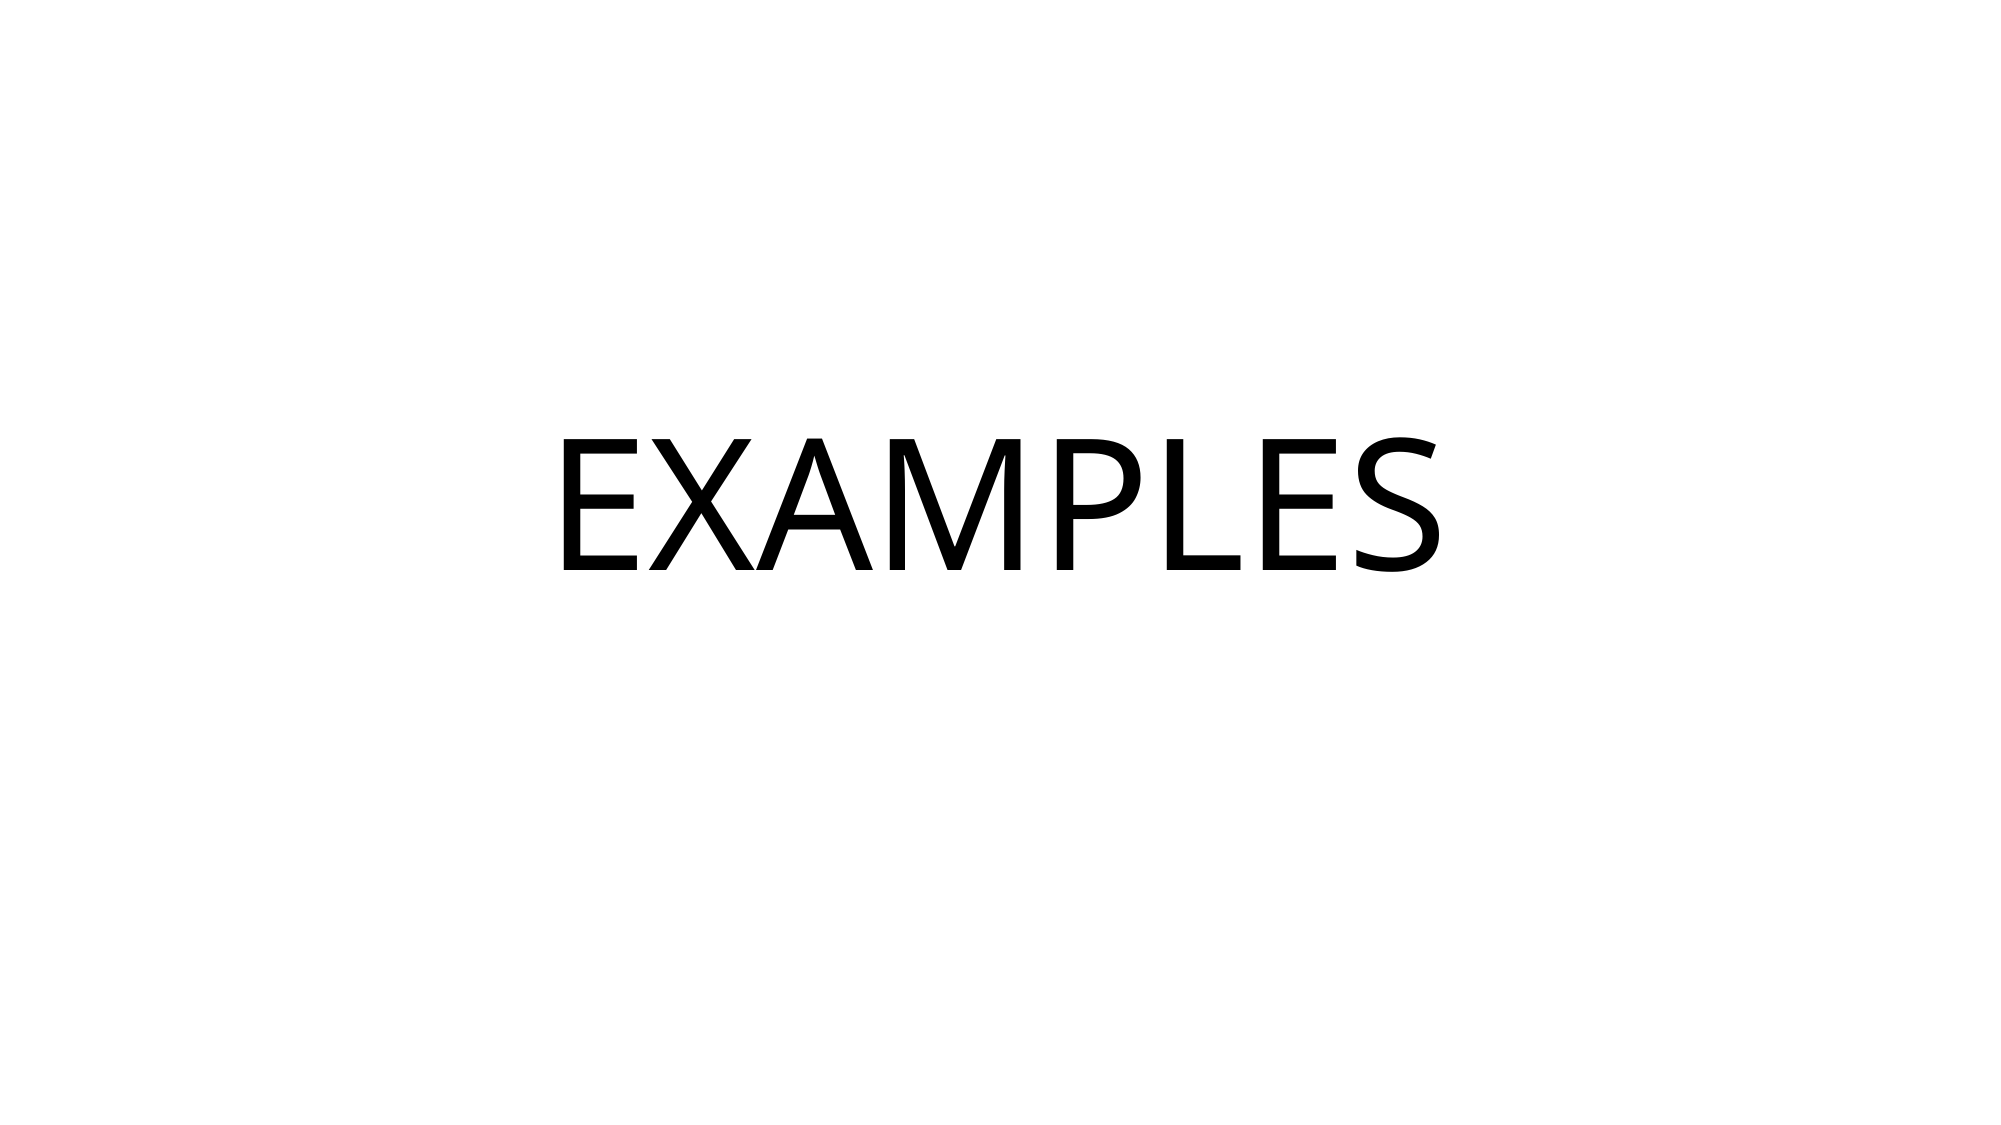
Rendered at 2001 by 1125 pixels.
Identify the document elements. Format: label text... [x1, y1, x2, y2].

title EXAMPLES [135, 402, 1861, 621]
